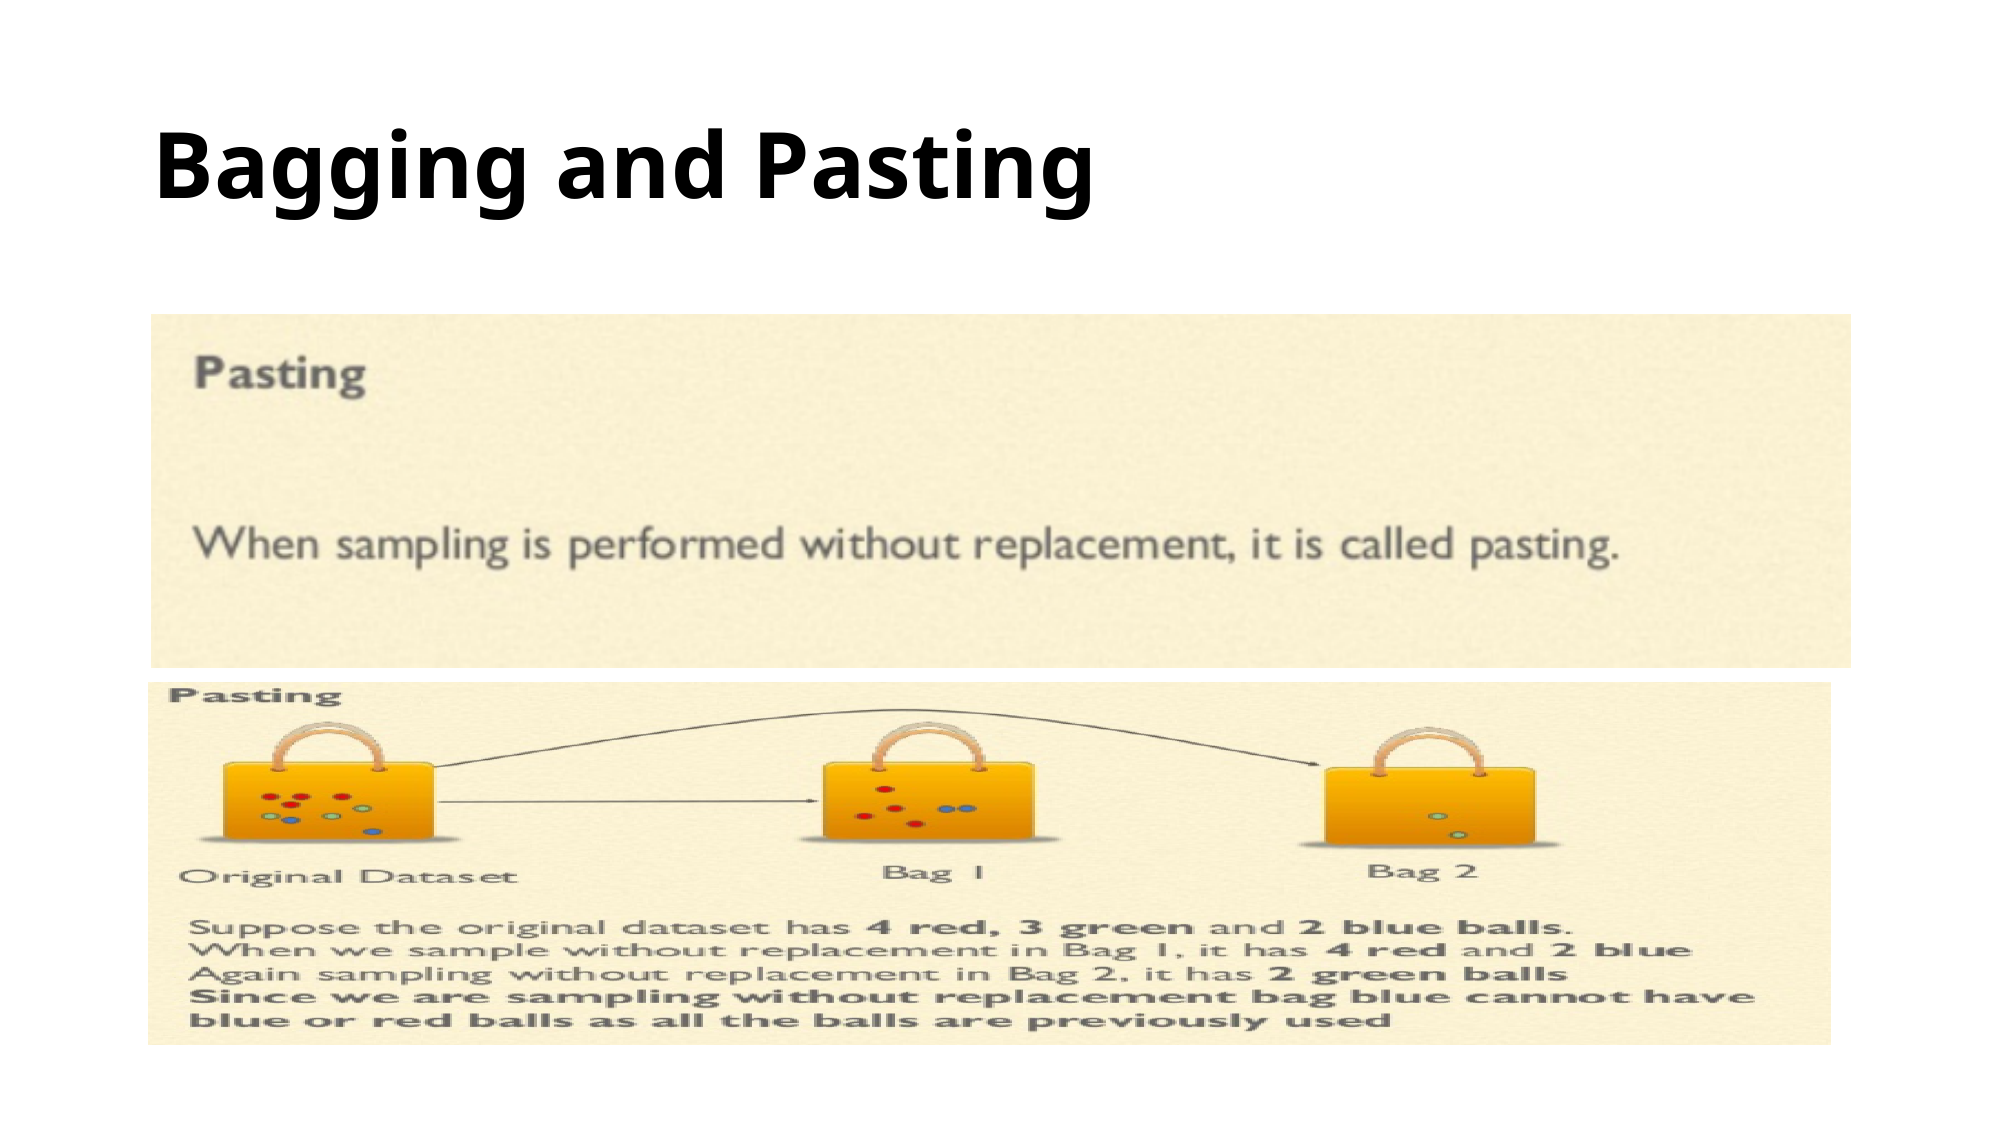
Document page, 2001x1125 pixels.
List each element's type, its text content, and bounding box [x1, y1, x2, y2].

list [148, 682, 1831, 1045]
title Bagging and Pasting [137, 59, 1863, 278]
picture [151, 314, 1851, 668]
